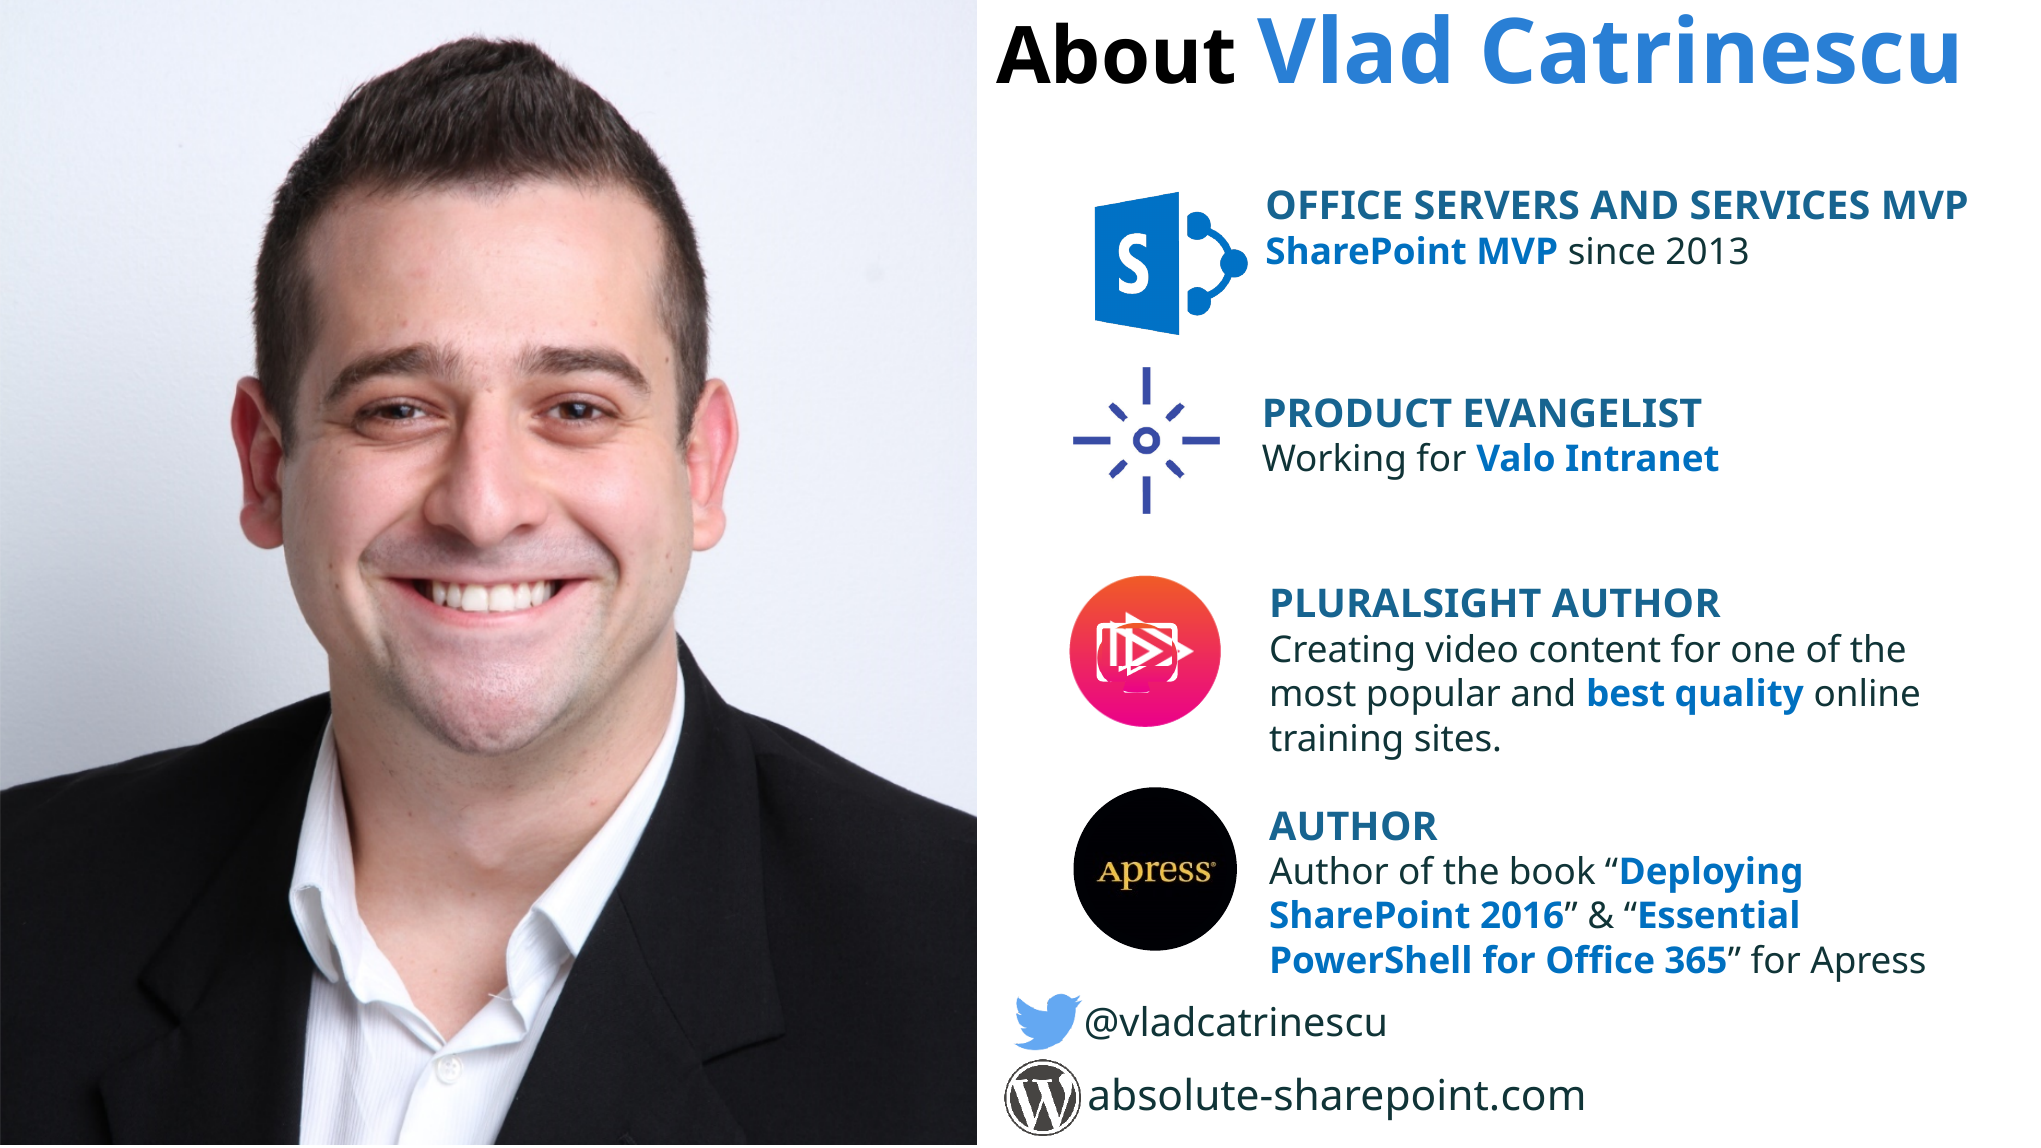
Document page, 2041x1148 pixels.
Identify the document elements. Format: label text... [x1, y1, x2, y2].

text_box About Vlad Catrinescu [981, 0, 2041, 65]
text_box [1078, 792, 1995, 991]
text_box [1068, 363, 1987, 517]
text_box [1067, 574, 1995, 768]
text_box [1004, 1059, 1594, 1136]
picture [0, 0, 1061, 1145]
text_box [1061, 983, 1488, 1059]
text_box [1061, 169, 1991, 364]
